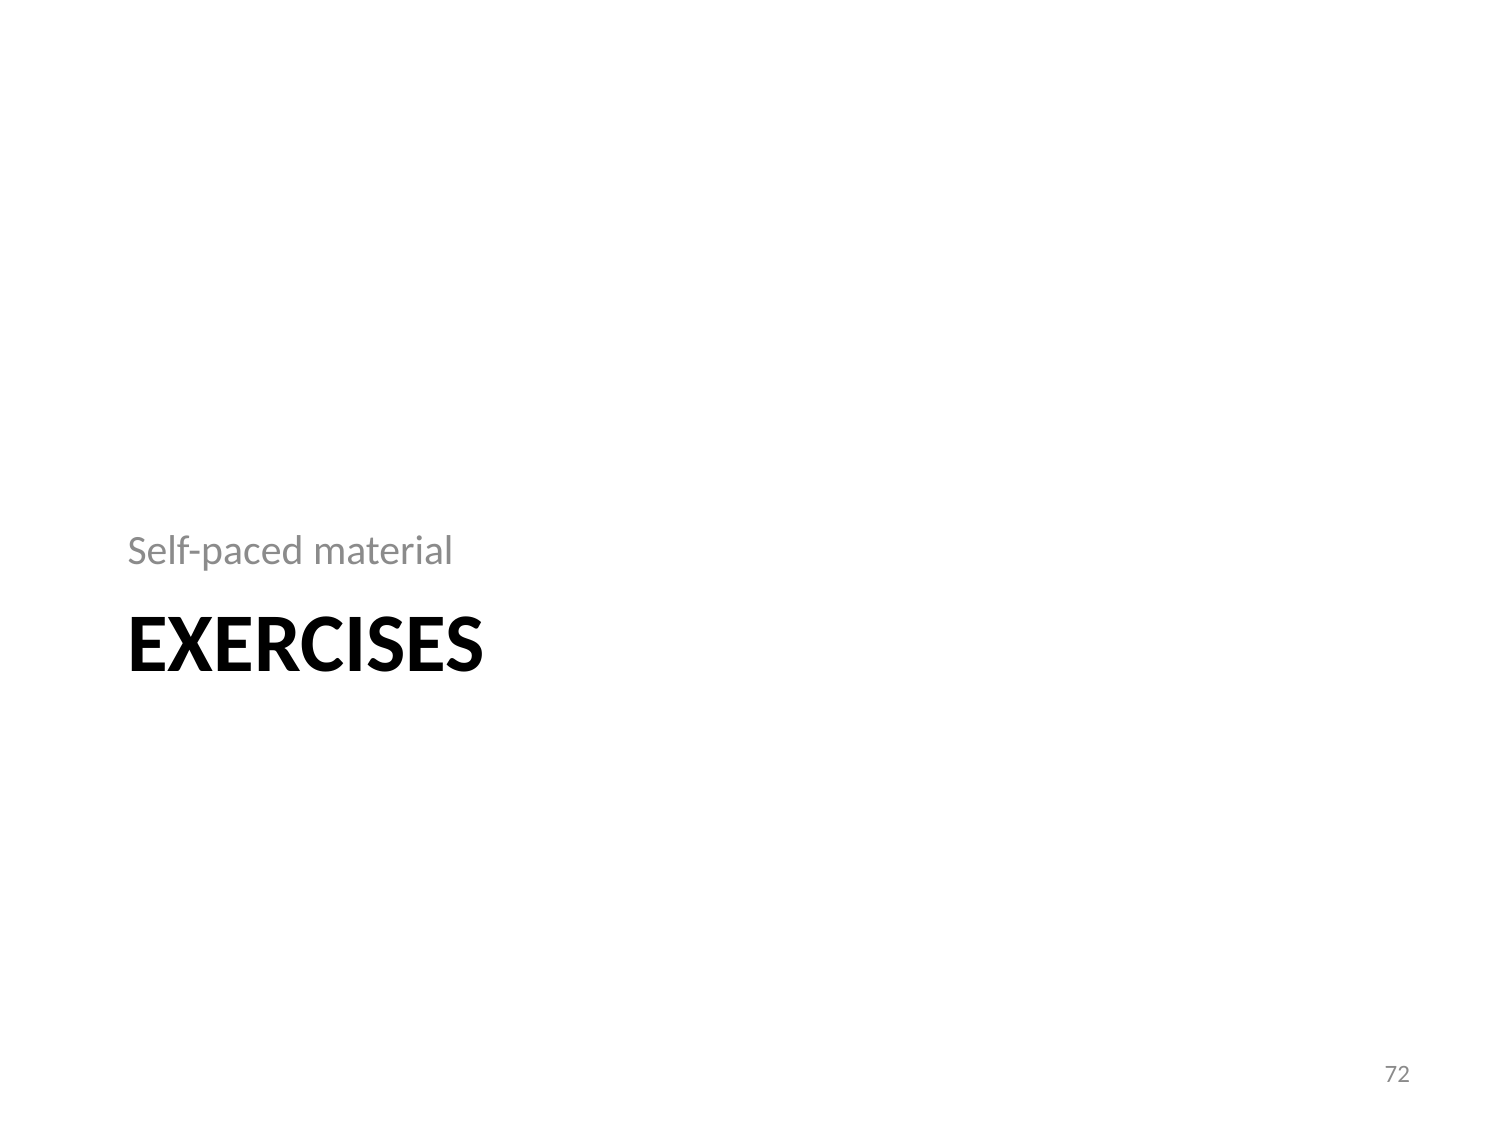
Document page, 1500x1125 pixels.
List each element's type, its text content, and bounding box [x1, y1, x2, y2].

slide_number 72 [1074, 1042, 1425, 1103]
title Exercises [112, 580, 1388, 804]
list Self-paced material [112, 334, 1388, 580]
